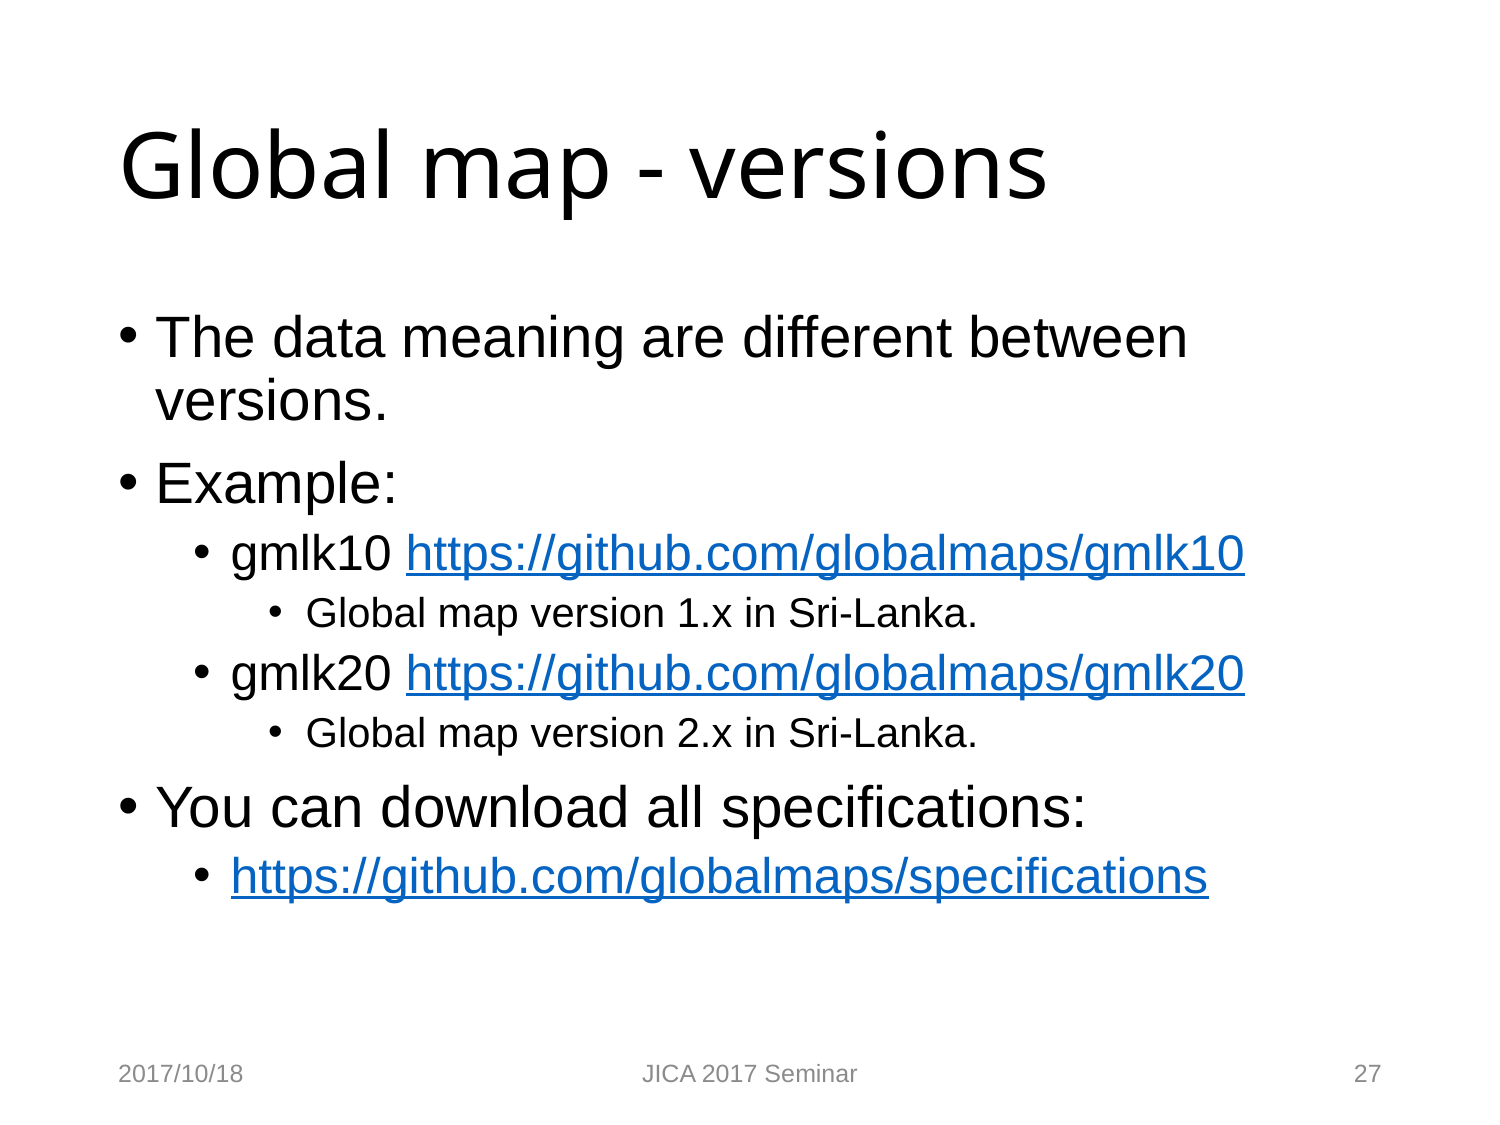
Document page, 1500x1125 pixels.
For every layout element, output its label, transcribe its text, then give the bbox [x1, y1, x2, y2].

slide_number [103, 1042, 441, 1103]
footer JICA 2017 Seminar [496, 1042, 1004, 1103]
list The data meaning are different between versions. Example: gmlk10 https://github.com/globalmaps/gmlk10 Global map version 1.x in Sri-Lanka. gmlk20 https://github.com/globalmaps/gmlk20 Global map version 2.x in Sri-Lanka. You can download all specifications: https://github.com/globalmaps/specifications [103, 299, 1397, 1014]
title Global map - versions [103, 59, 1397, 278]
slide_number 27 [1059, 1042, 1397, 1103]
